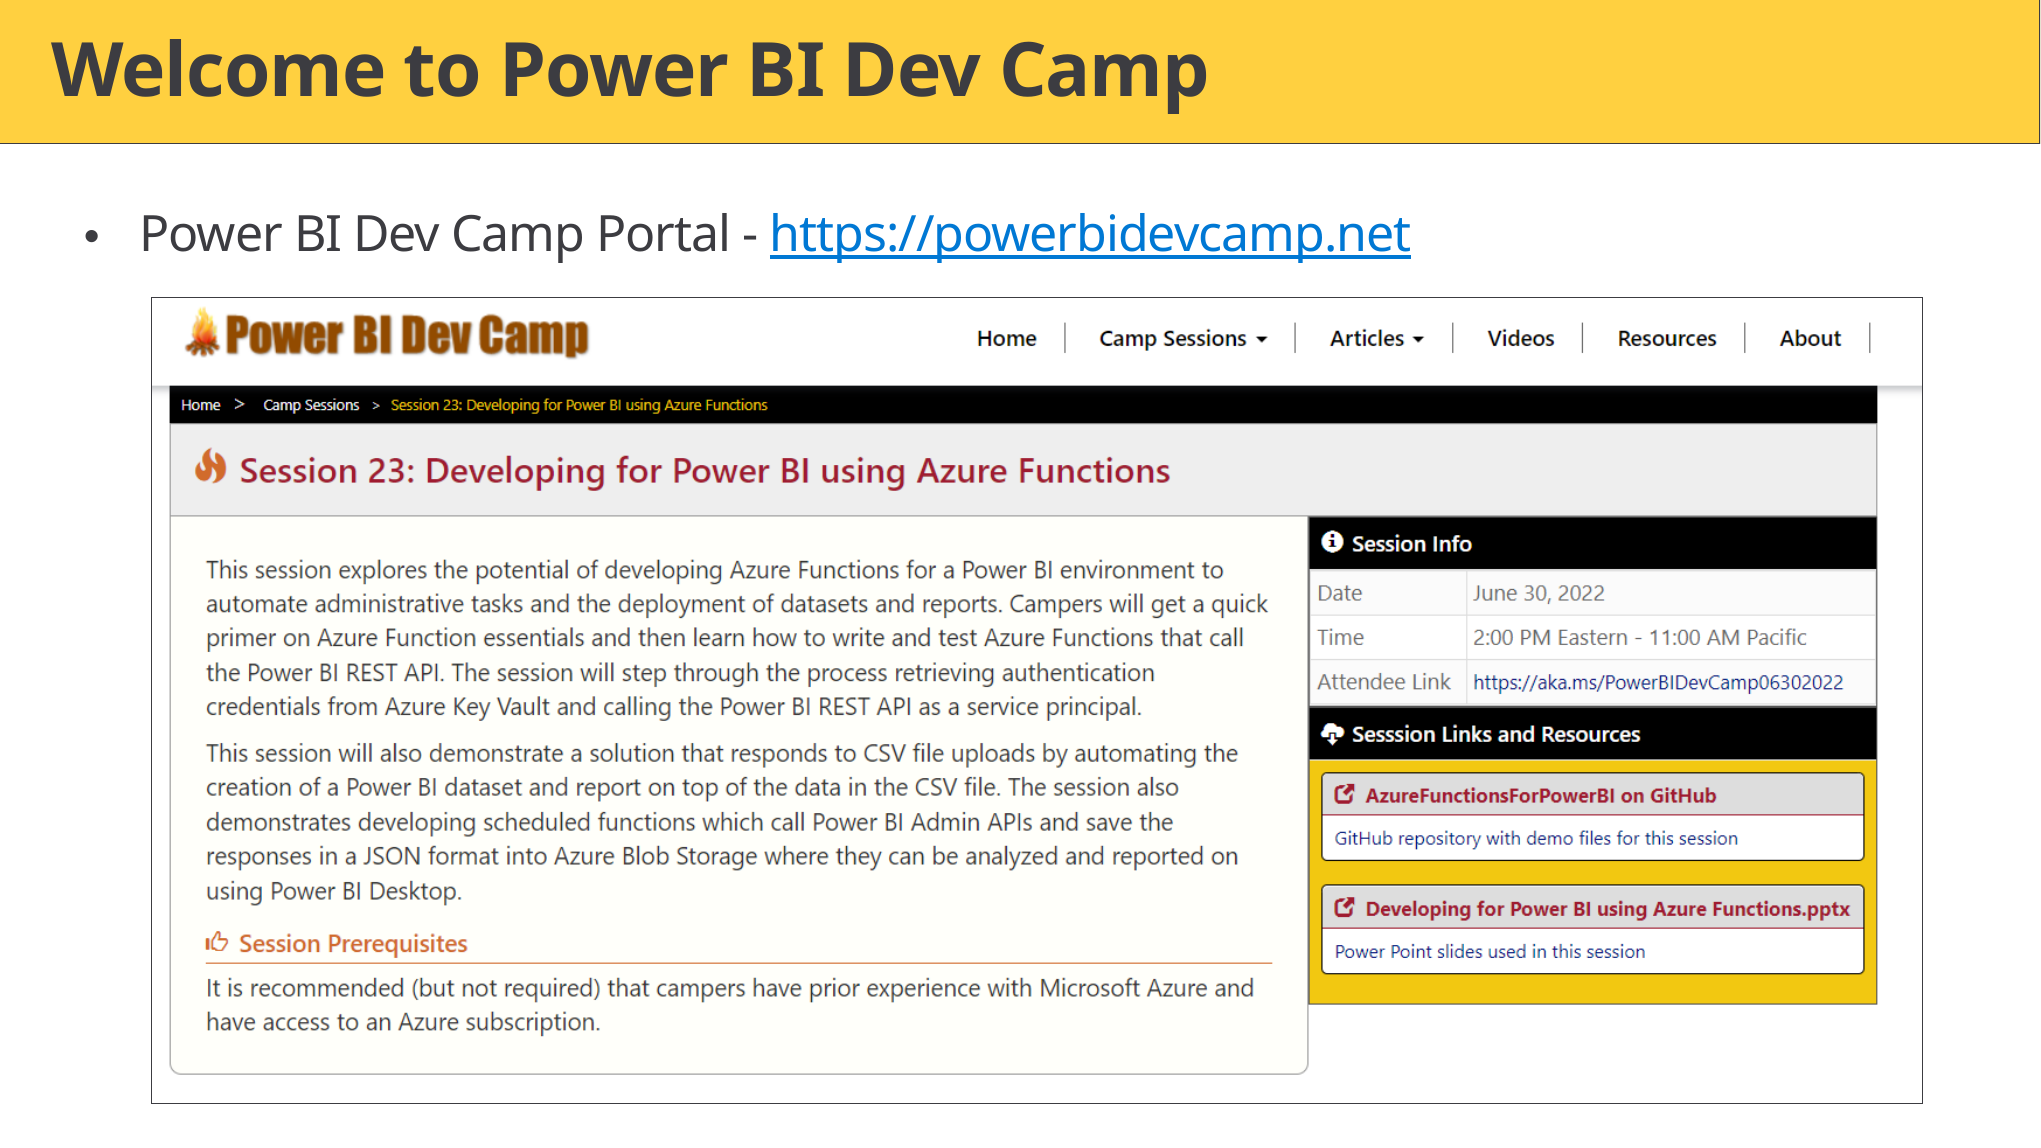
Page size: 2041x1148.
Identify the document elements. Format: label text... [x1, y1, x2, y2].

picture [151, 296, 1923, 1104]
list Power BI Dev Camp Portal - https://powerbidevcamp.net [83, 201, 1988, 469]
title Welcome to Power BI Dev Camp [51, 31, 1988, 113]
